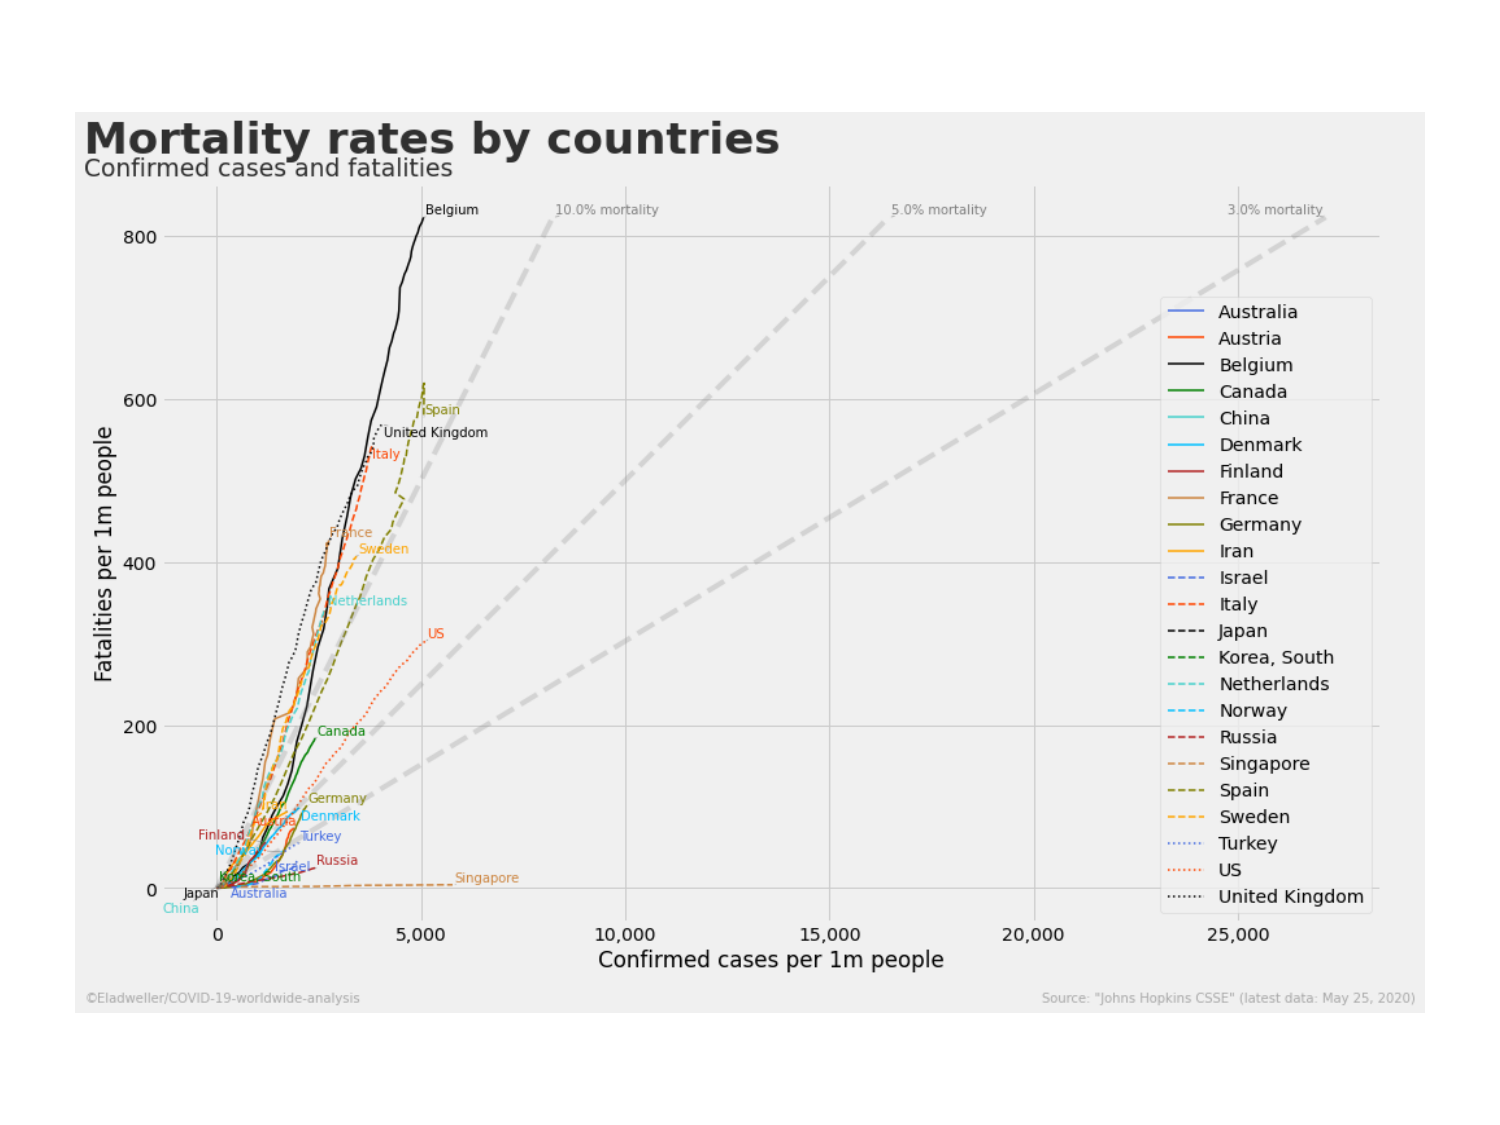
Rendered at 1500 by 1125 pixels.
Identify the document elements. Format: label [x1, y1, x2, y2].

picture [74, 112, 1426, 1013]
